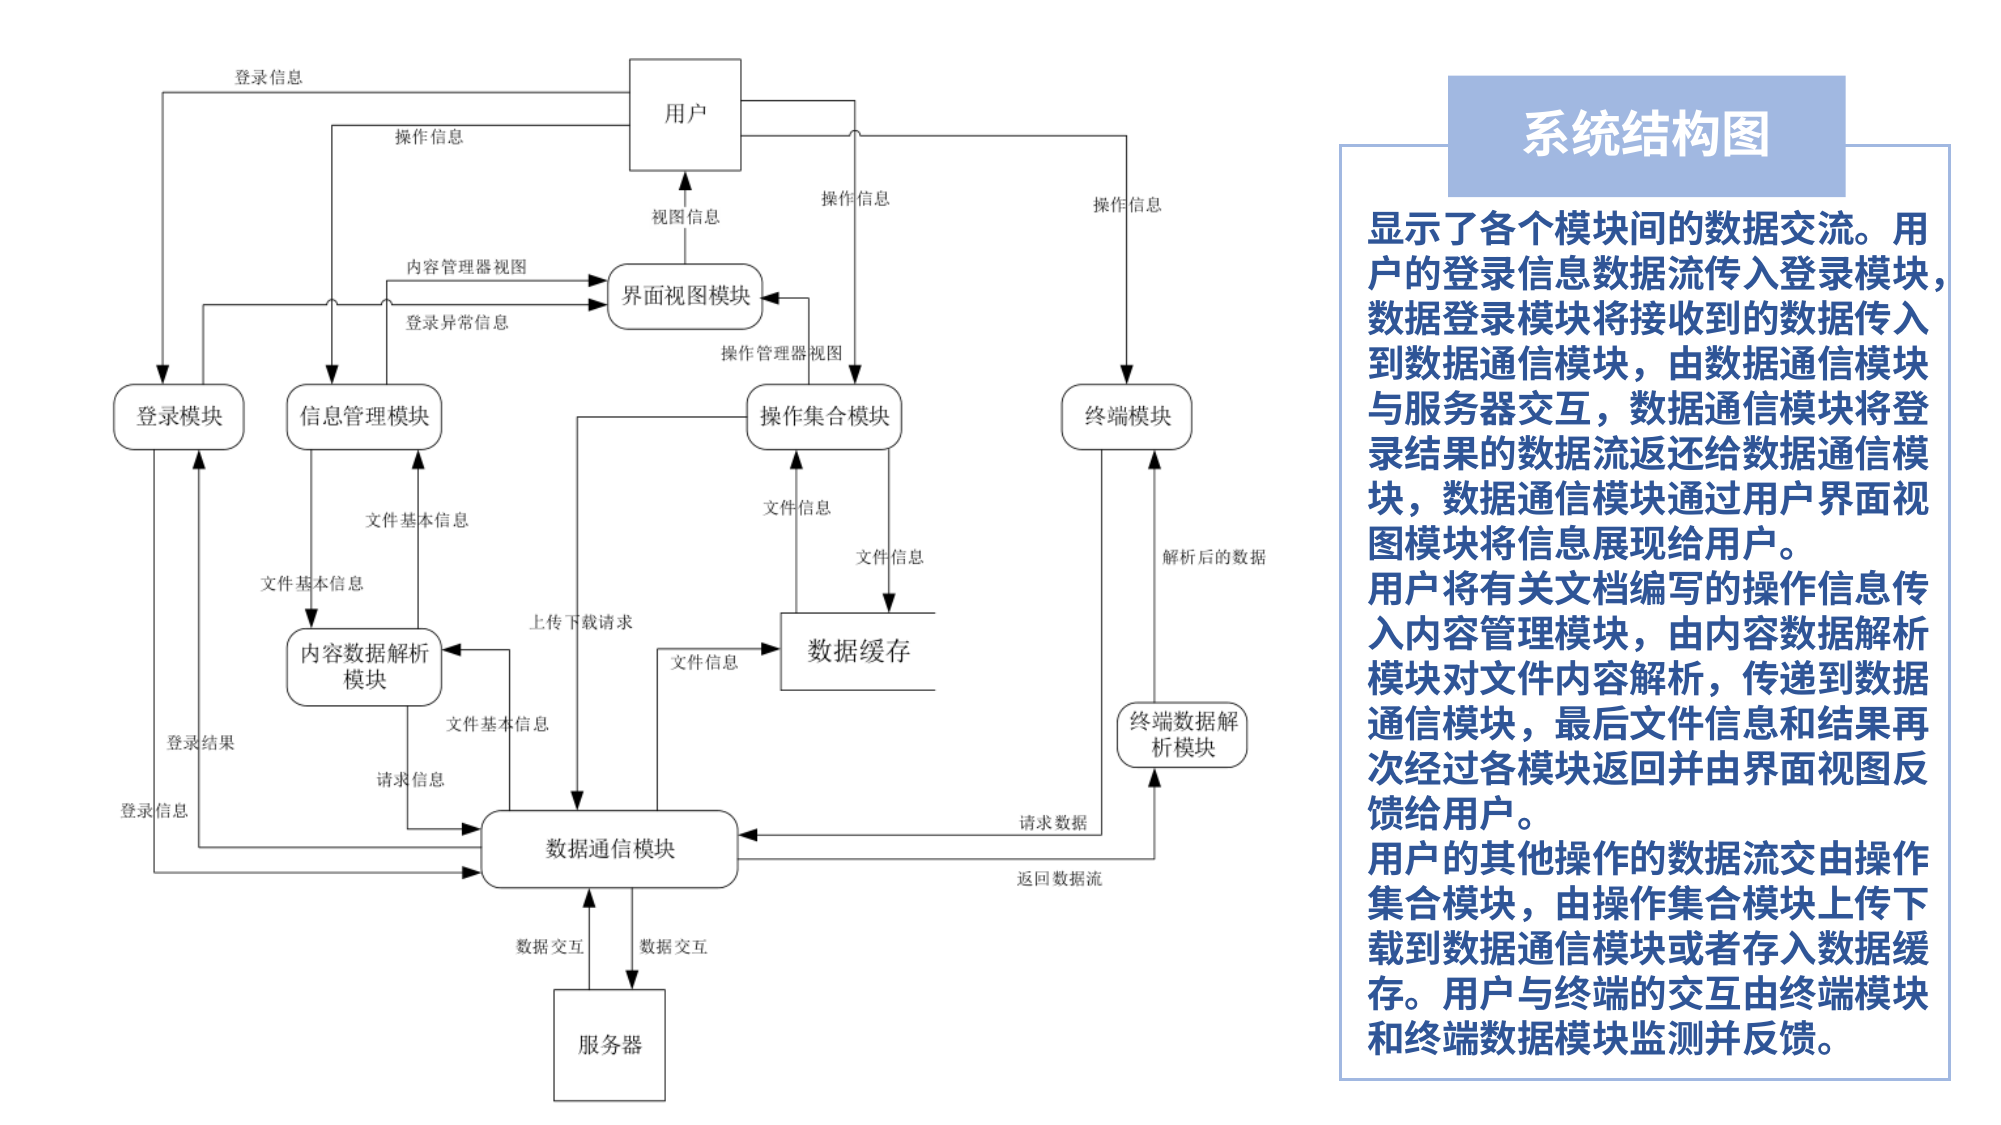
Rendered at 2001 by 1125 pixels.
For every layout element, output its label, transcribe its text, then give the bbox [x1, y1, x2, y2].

text_box 显示了各个模块间的数据交流。用户的登录信息数据流传入登录模块，数据登录模块将接收到的数据传入到数据通信模块，由数据通信模块与服务器交互，数据通信模块将登录结果的数据流返还给数据通信模块，数据通信模块通过用户界面视图模块将信息展现给用户。 用户将有关文档编写的操作信息传入内容管理模块，由内容数据解析模块对文件内容解析，传递到数据通信模块，最后文件信息和结果再次经过各模块返回并由界面视图反馈给用户。 用户的其他操作的数据流交由操作集合模块，由操作集合模块上传下载到数据通信模块或者存入数据缓存。用户与终端的交互由终端模块和终端数据模块监测并反馈。 [1352, 197, 1961, 1067]
text_box 系统结构图 [1448, 75, 1846, 197]
text_box [1340, 145, 1950, 1080]
picture [100, 40, 1275, 1125]
